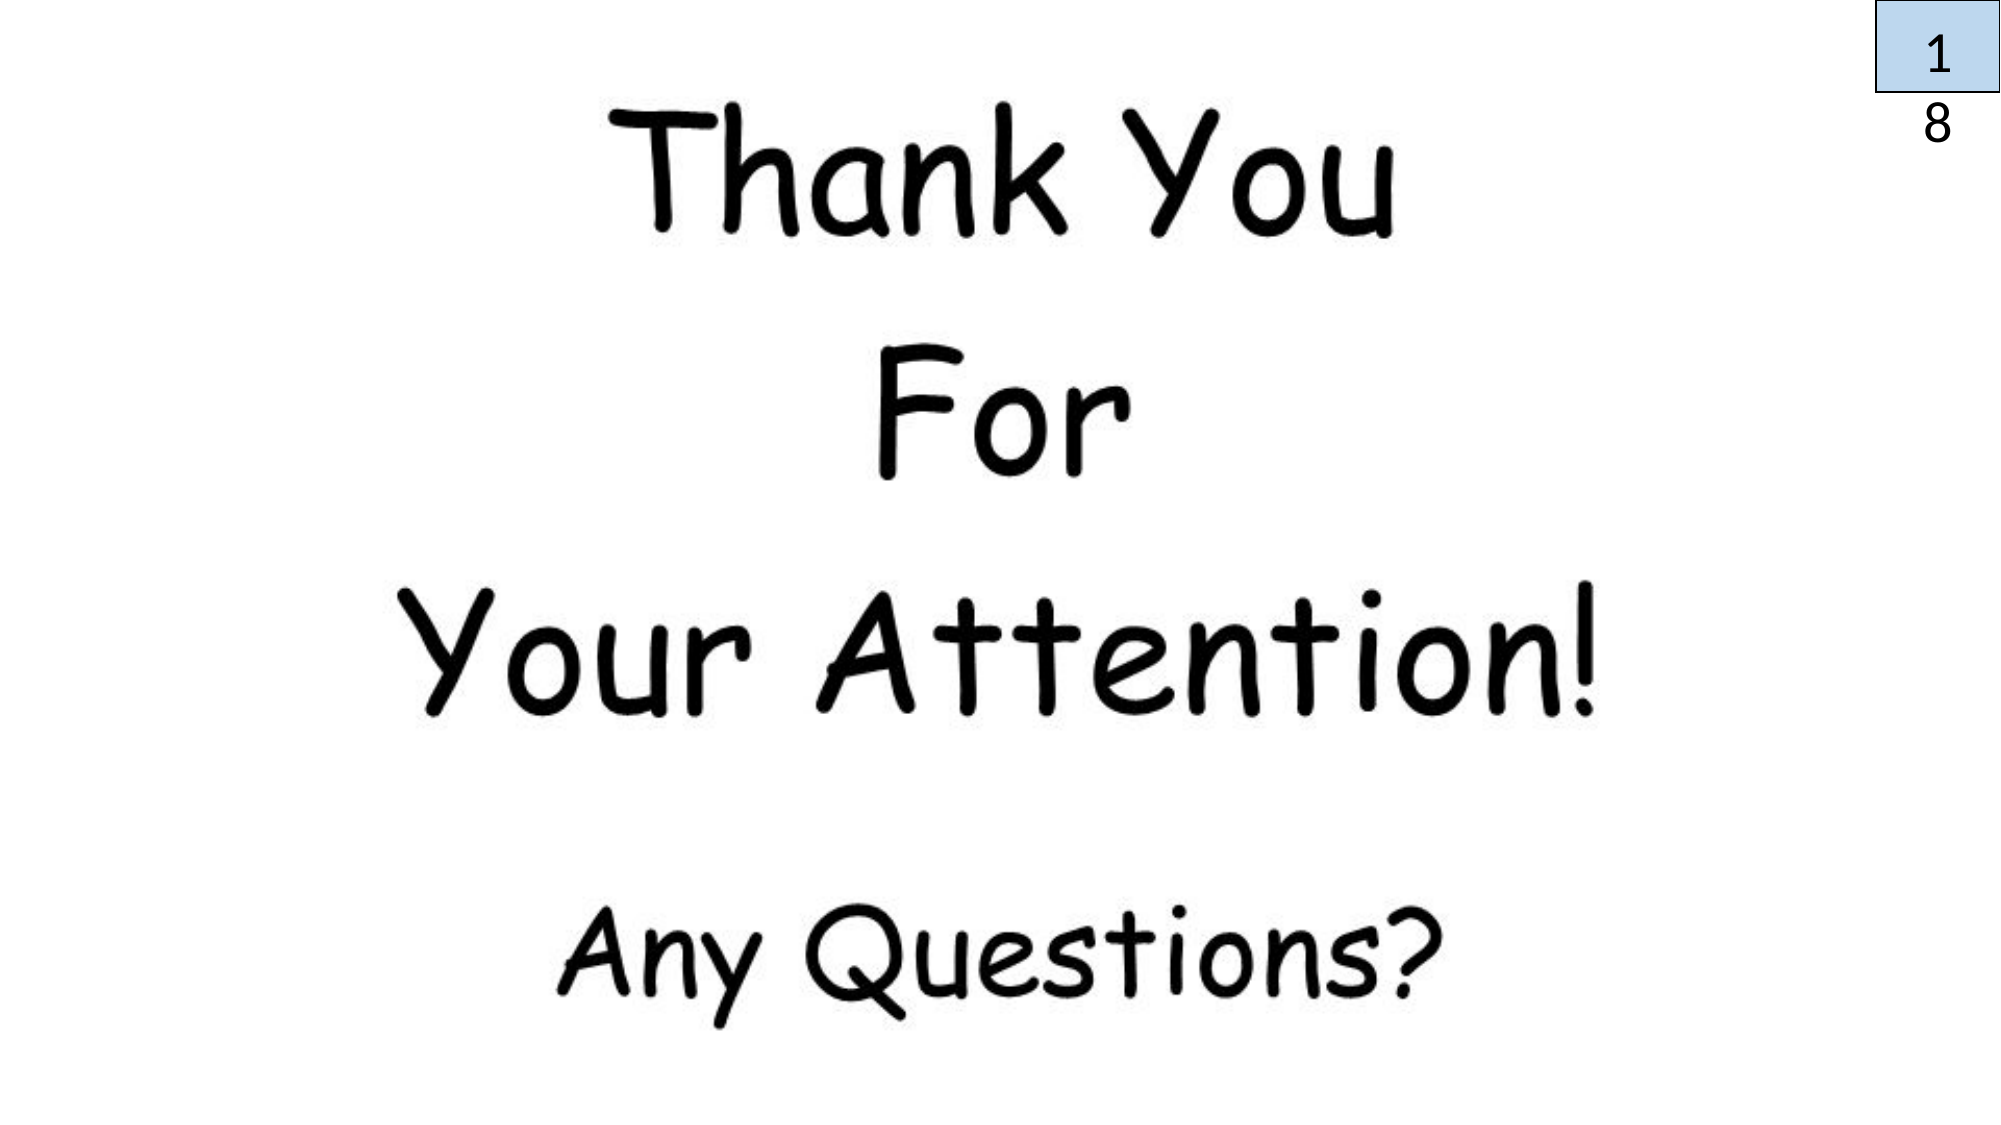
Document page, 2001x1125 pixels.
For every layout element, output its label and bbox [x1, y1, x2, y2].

list [0, 0, 2000, 1125]
